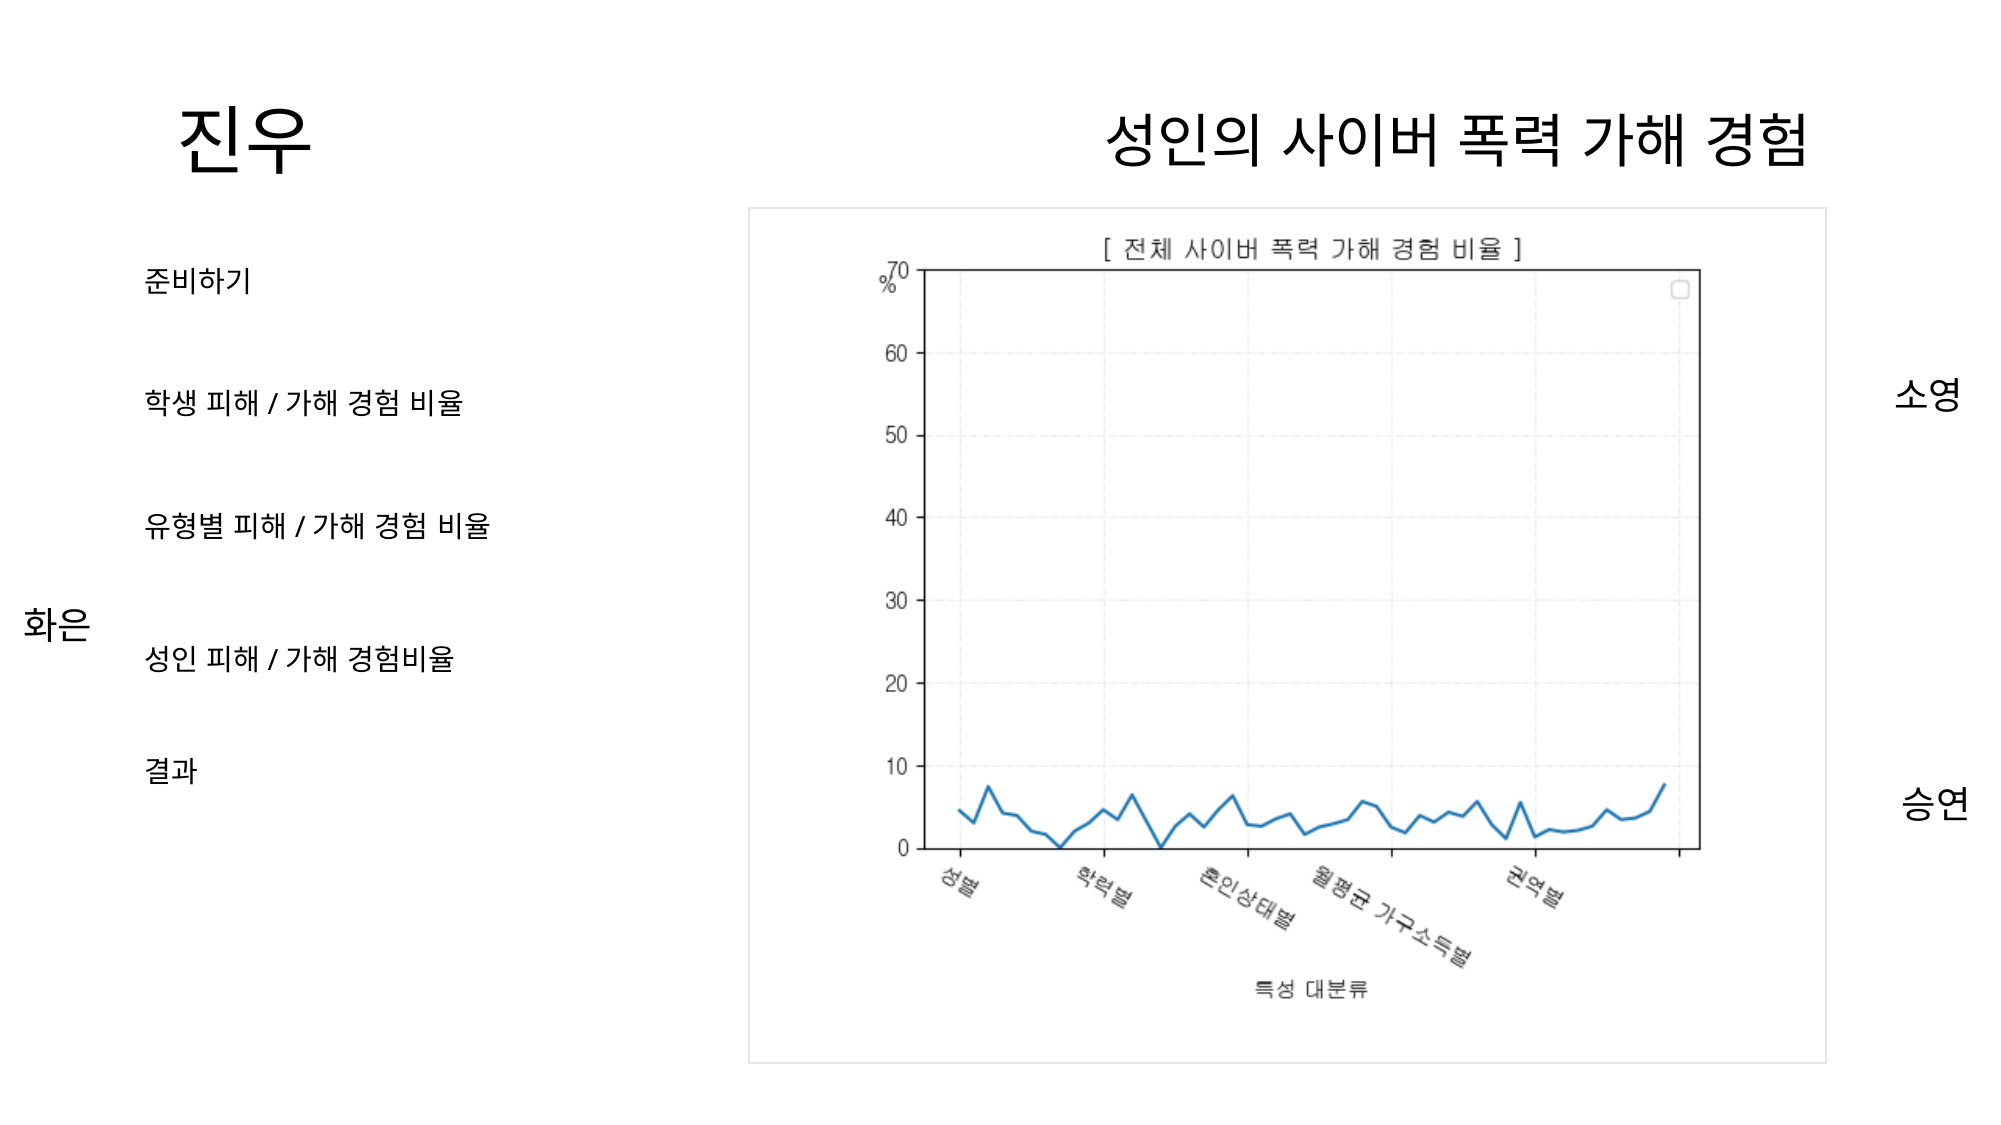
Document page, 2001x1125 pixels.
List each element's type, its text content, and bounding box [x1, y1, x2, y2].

text_box 가해 경험 특성 대분류별 평균 비율 : 피해 경험과 동일하게 30~40%의 일정한 경험률을 보입니다. 경험률이 낮은 분류는 동일하게 인터넷 이용 시간이 1시간 미만입니다. (특성 대분류 : 성별 학령, 학교 특성, 거주지역, 권역, … 표 보면서) [748, 207, 1827, 1064]
text_box 결과 [129, 745, 732, 796]
text_box 성인의 사이버 폭력 가해 경험 [842, 96, 1827, 182]
text_box 학생 피해/가해 경험 비율 [129, 378, 732, 428]
text_box 소영 [1827, 364, 2000, 425]
text_box 준비하기 [129, 255, 732, 306]
text_box 승연 [1827, 773, 2000, 834]
text_box 유형별 피해/가해 경험 비율 [129, 500, 732, 551]
text_box 화은 [0, 594, 142, 655]
text_box 진우 [85, 86, 405, 192]
text_box 성인 피해/가해 경험비율 [129, 633, 732, 684]
picture [860, 221, 1715, 1016]
